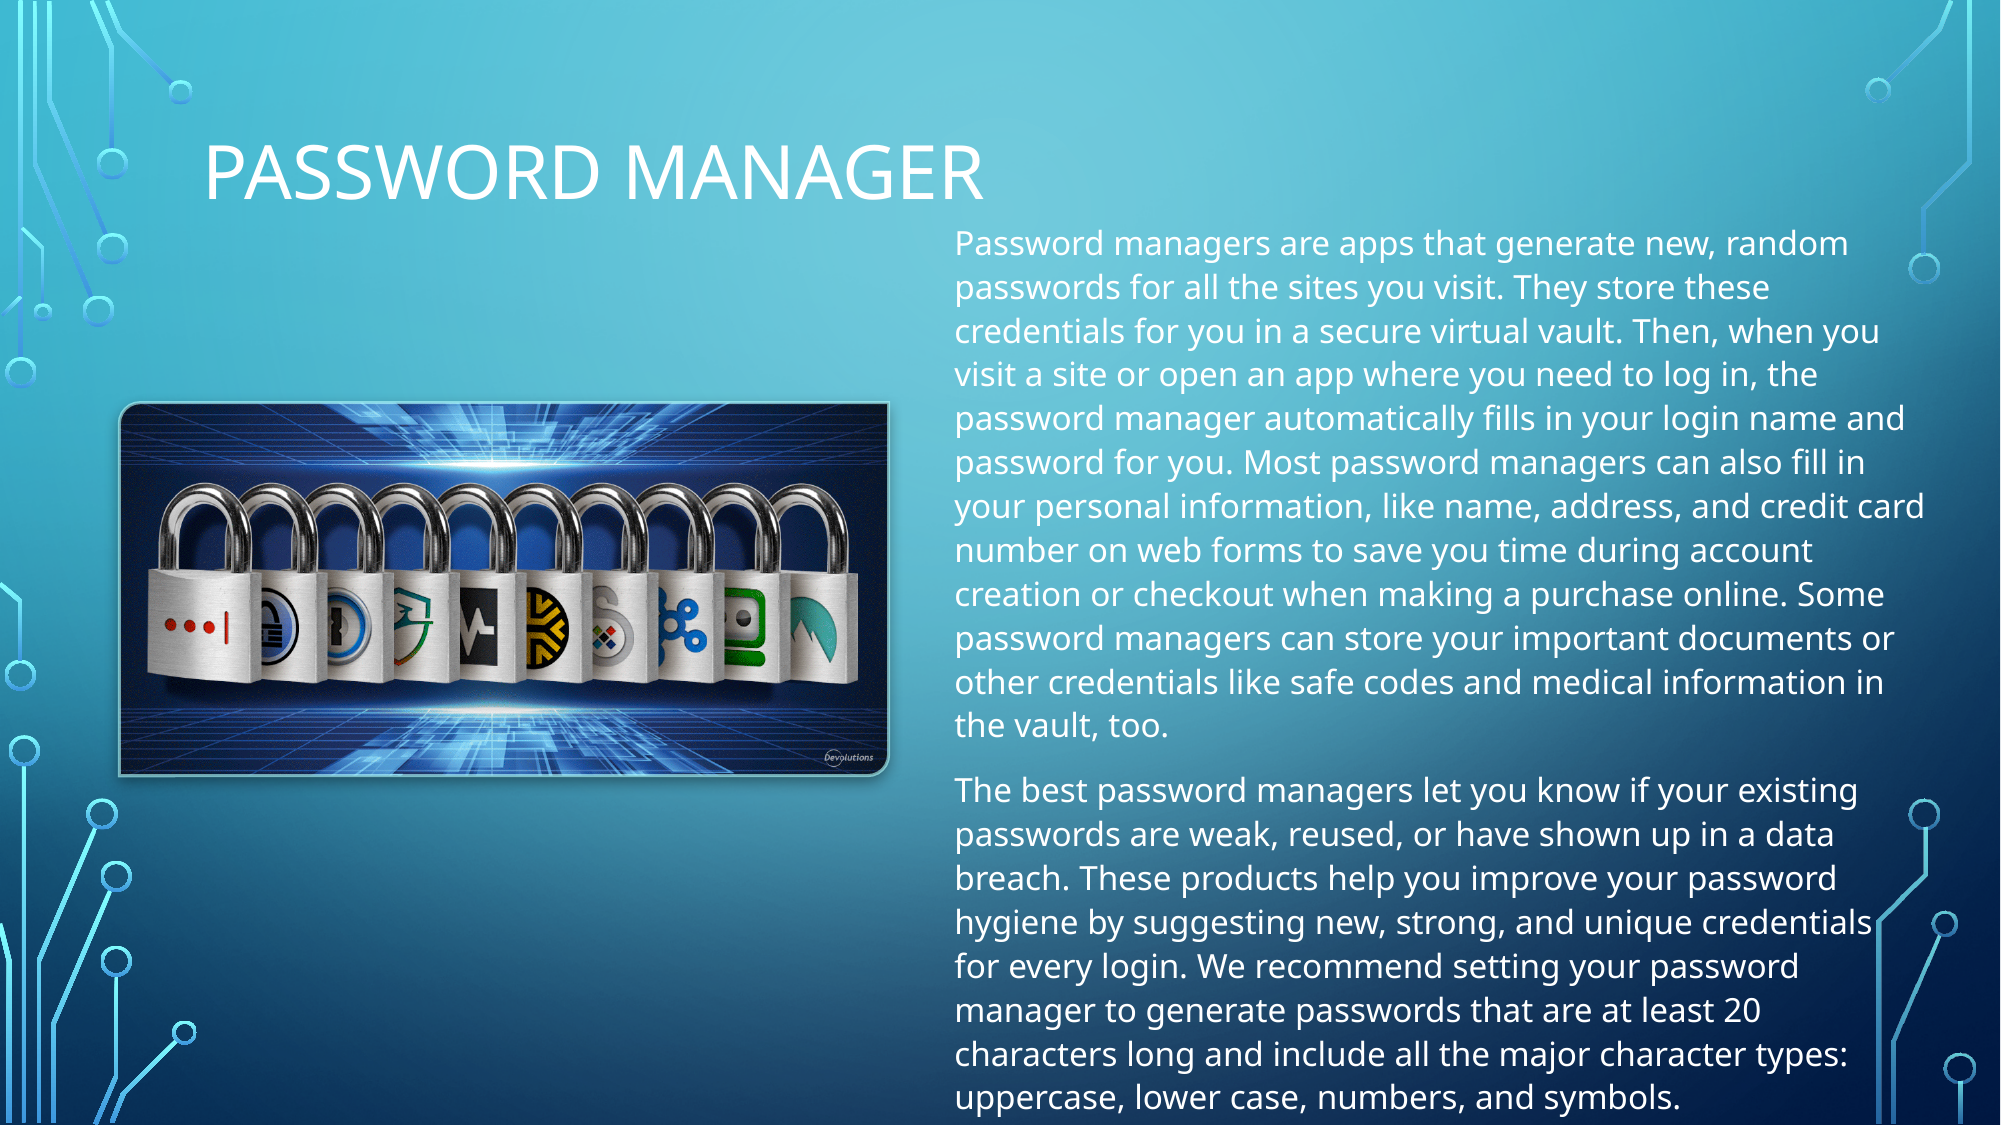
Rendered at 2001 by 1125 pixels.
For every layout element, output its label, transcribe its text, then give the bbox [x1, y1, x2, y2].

list Password managers are apps that generate new, random passwords for all the sites you visit. They store these credentials for you in a secure virtual vault. Then, when you visit a site or open an app where you need to log in, the password manager automatically fills in your login name and password for you. Most password managers can also fill in your personal information, like name, address, and credit card number on web forms to save you time during account creation or checkout when making a purchase online. Some password managers can store your important documents or other credentials like safe codes and medical information in the vault, too. The best password managers let you know if your existing passwords are weak, reused, or have shown up in a data breach. These products help you improve your password hygiene by suggesting new, strong, and unique credentials for every login. We recommend setting your password manager to generate passwords that are at least 20 characters long and include all the major character types: uppercase, lower case, numbers, and symbols. [939, 210, 1943, 968]
picture [119, 402, 889, 776]
title Password Manager [187, 53, 1813, 297]
